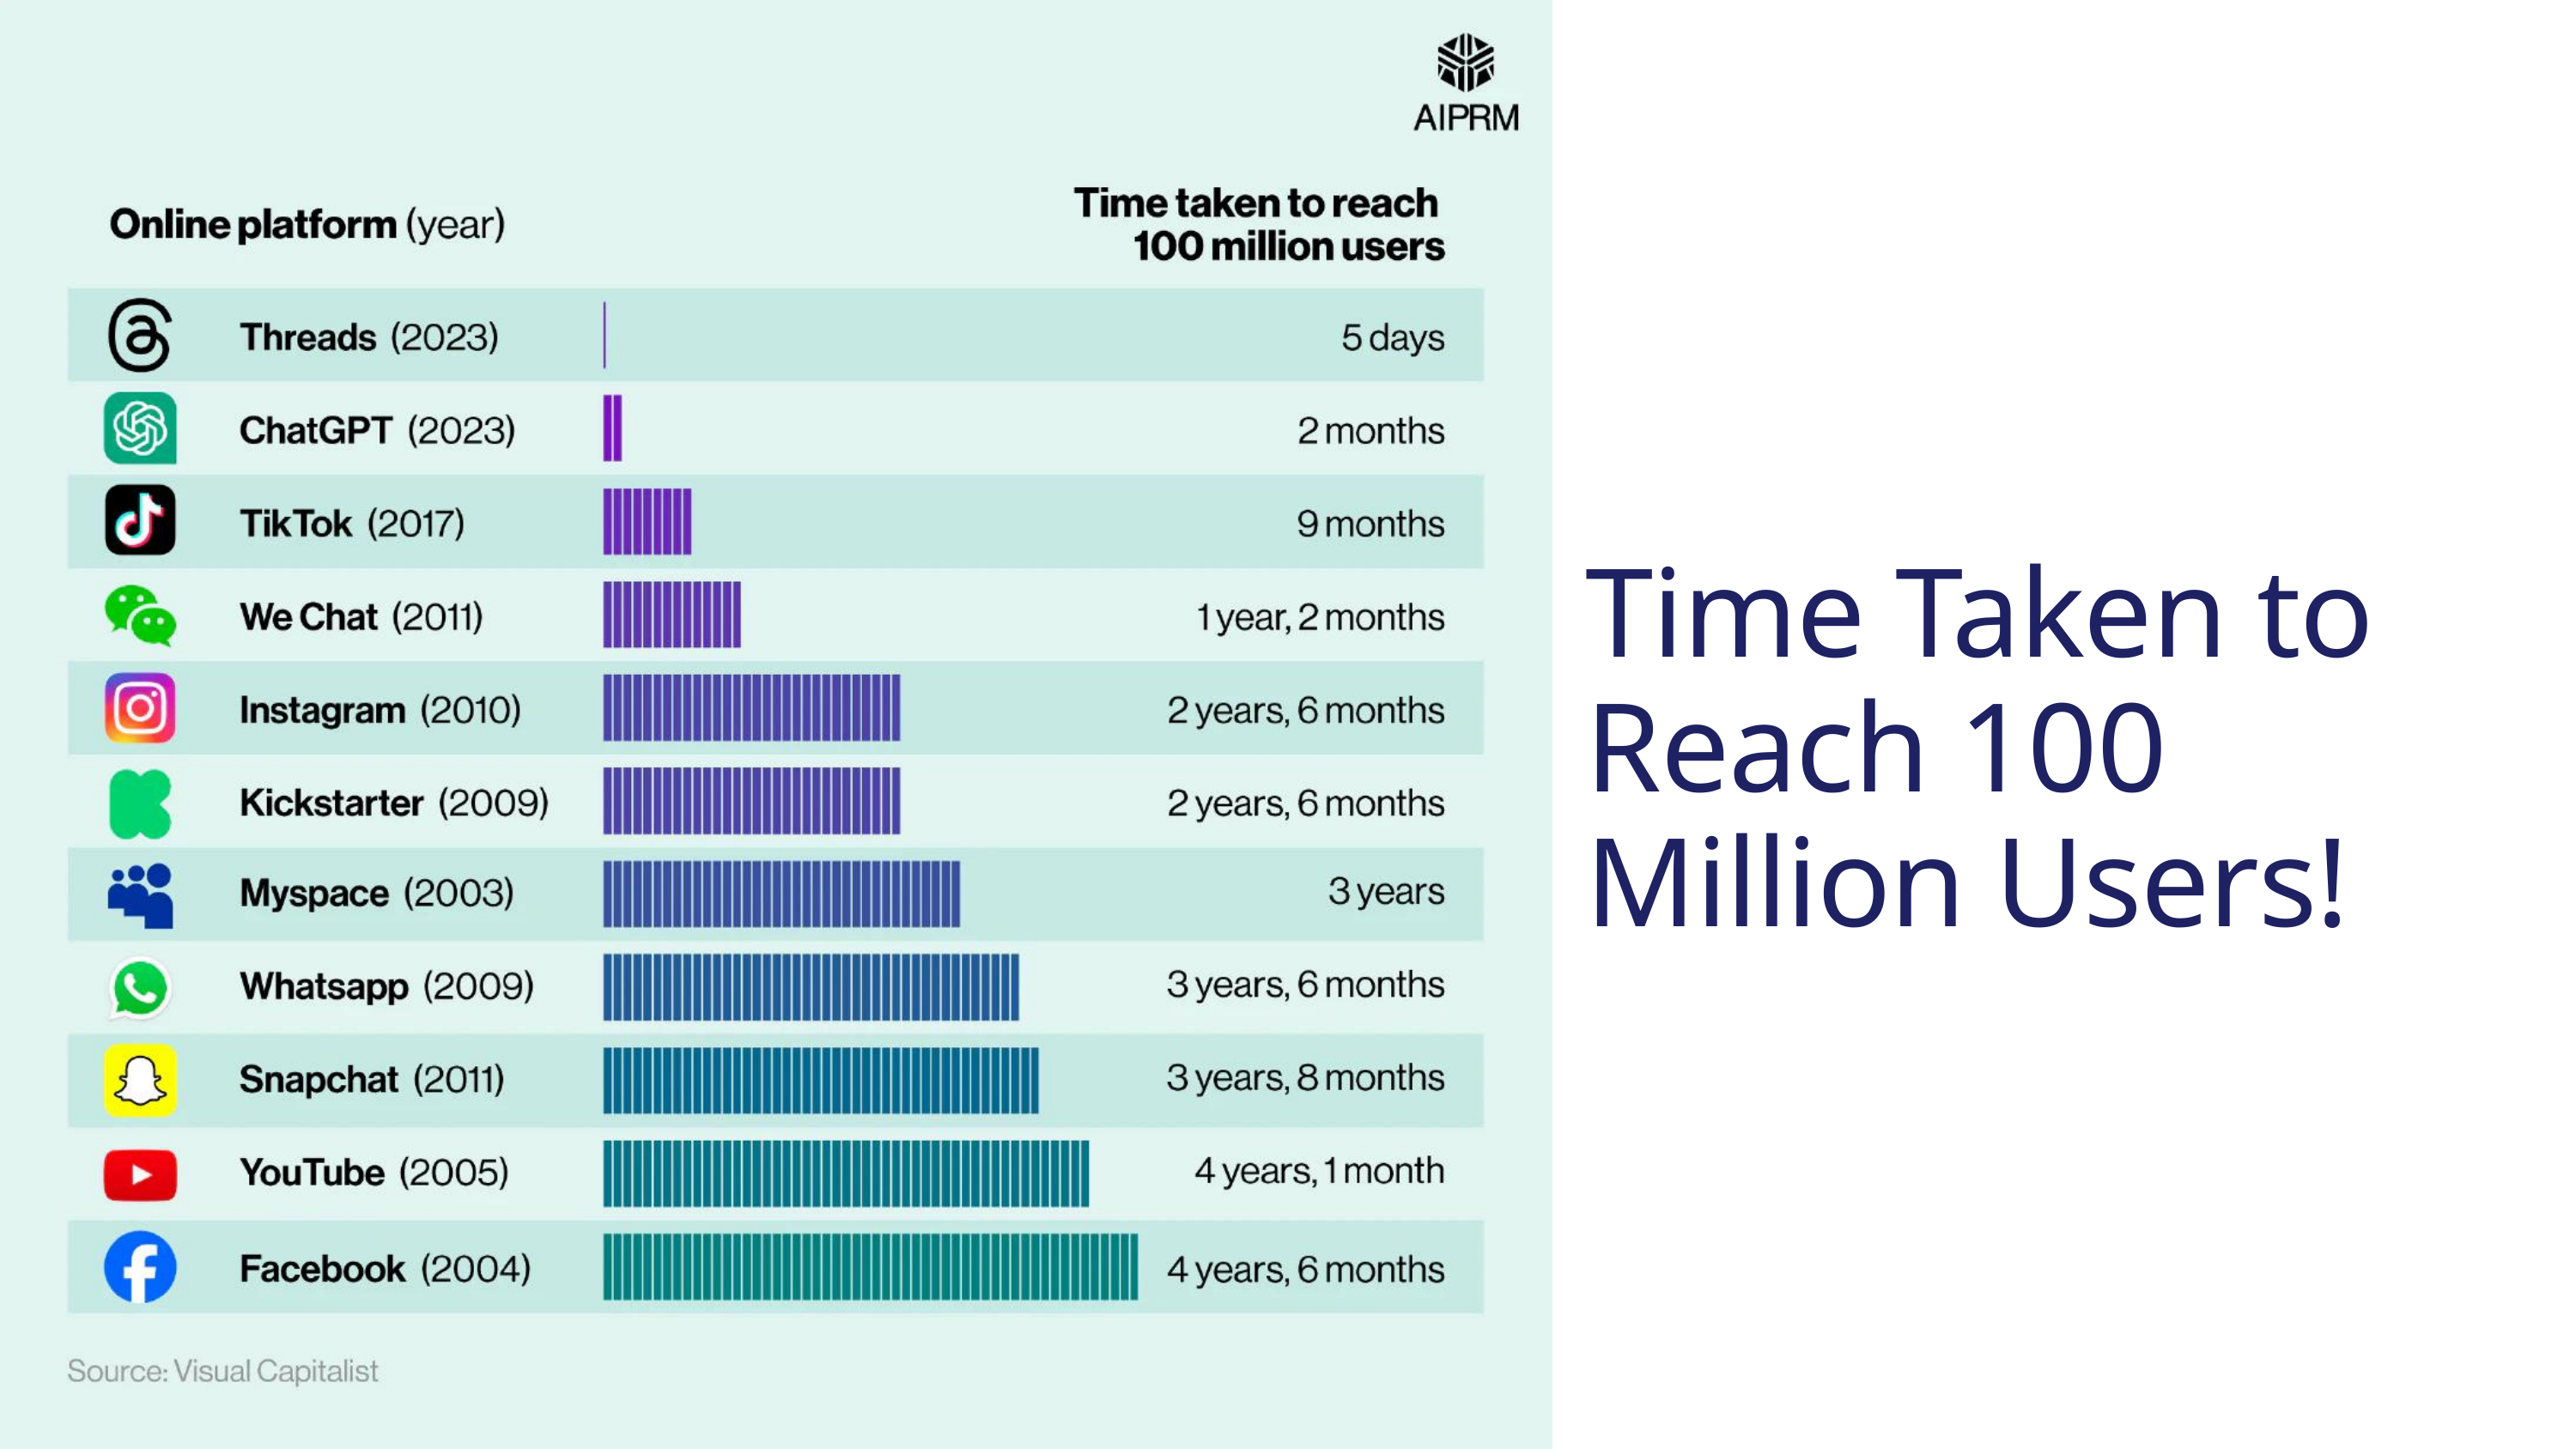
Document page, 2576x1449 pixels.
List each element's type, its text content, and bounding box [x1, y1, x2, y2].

text_box Time Taken to Reach 100 Million Users! [1585, 546, 2486, 952]
text_box [0, 0, 1552, 1449]
